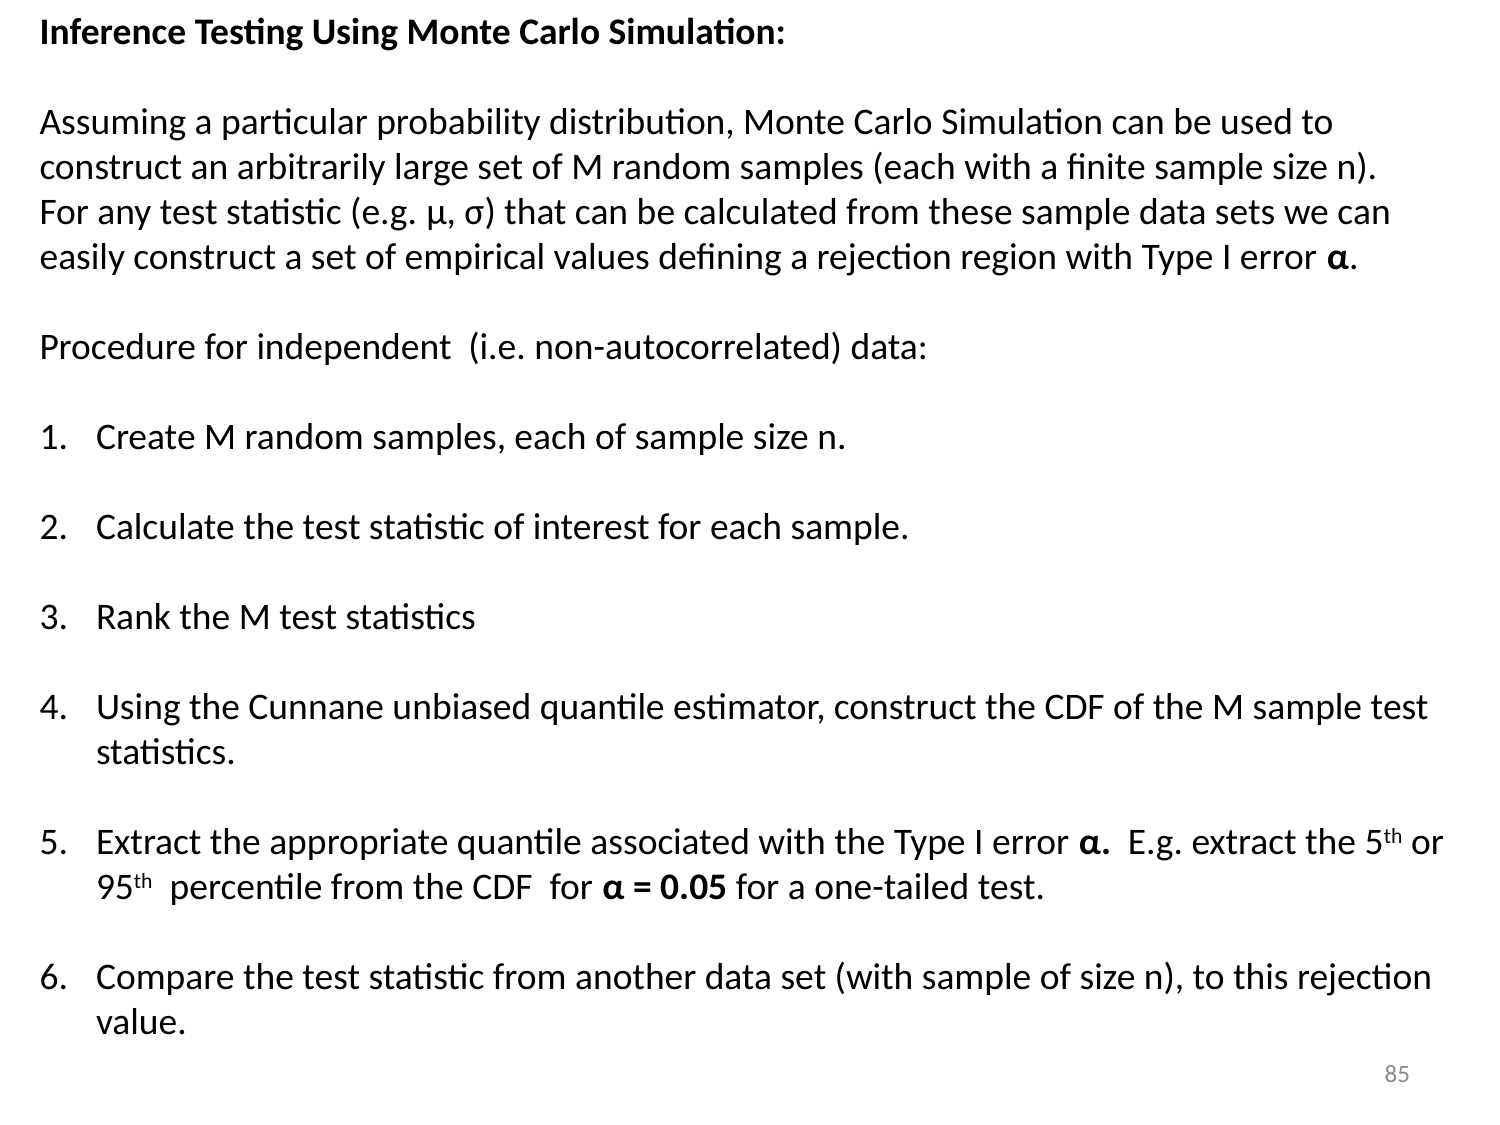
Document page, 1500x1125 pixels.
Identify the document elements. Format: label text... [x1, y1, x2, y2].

slide_number 85 [1074, 1042, 1425, 1103]
text_box Inference Testing Using Monte Carlo Simulation: Assuming a particular probability distribution, Monte Carlo Simulation can be used to construct an arbitrarily large set of M random samples (each with a finite sample size n). For any test statistic (e.g. μ, σ) that can be calculated from these sample data sets we can easily construct a set of empirical values defining a rejection region with Type I error α. Procedure for independent (i.e. non-autocorrelated) data: Create M random samples, each of sample size n. Calculate the test statistic of interest for each sample. Rank the M test statistics Using the Cunnane unbiased quantile estimator, construct the CDF of the M sample test statistics. Extract the appropriate quantile associated with the Type I error α. E.g. extract the 5th or 95th percentile from the CDF for α = 0.05 for a one-tailed test. Compare the test statistic from another data set (with sample of size n), to this rejection value. [24, 0, 1463, 1125]
